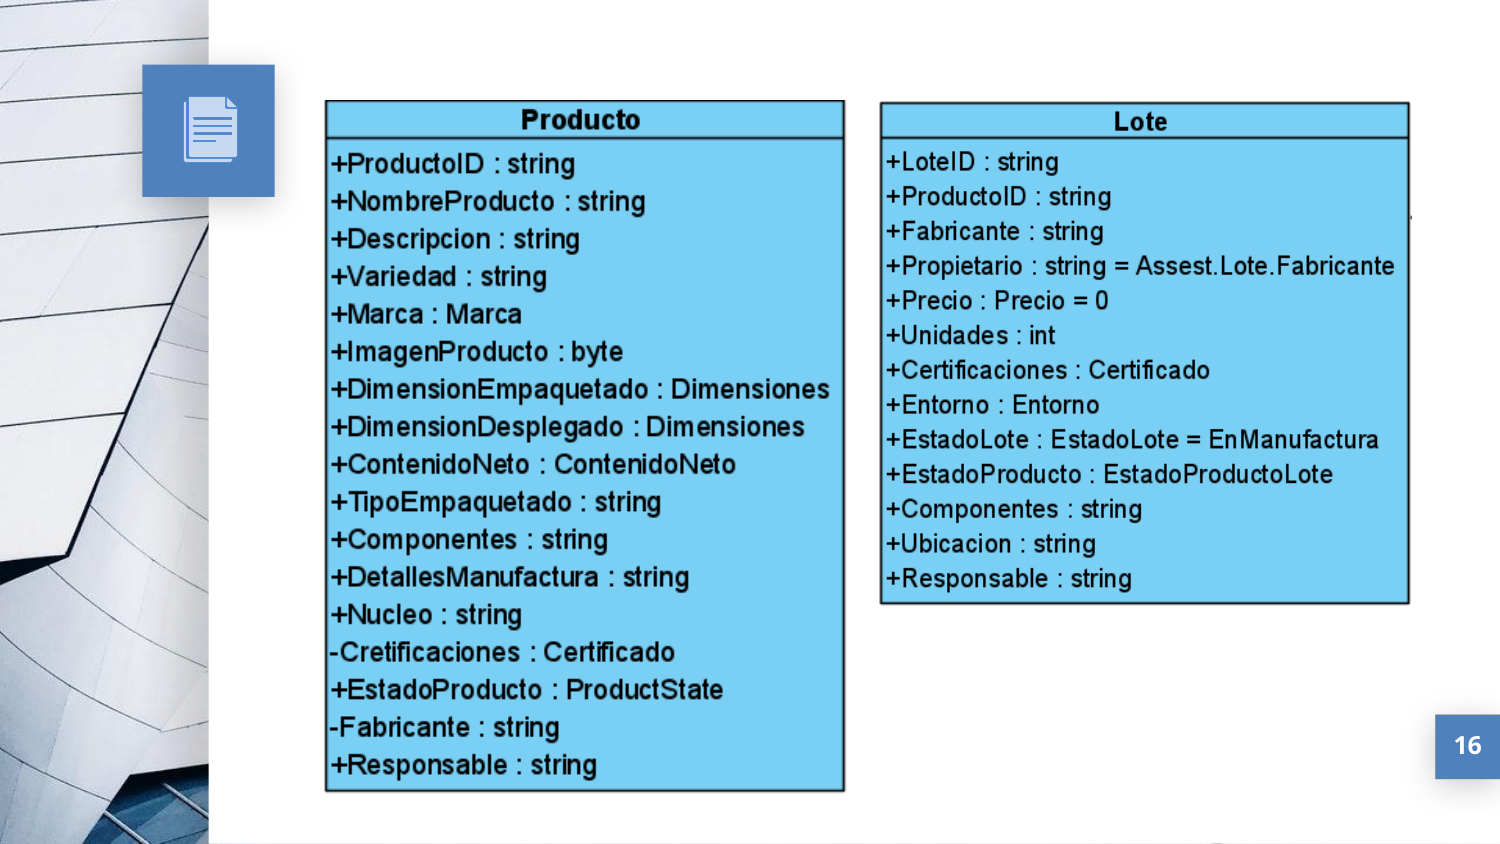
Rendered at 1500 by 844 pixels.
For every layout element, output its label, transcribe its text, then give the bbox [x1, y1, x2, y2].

picture [324, 100, 849, 796]
slide_number 16 [1435, 714, 1500, 780]
picture [878, 100, 1412, 608]
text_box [183, 96, 238, 163]
picture [0, 0, 208, 844]
